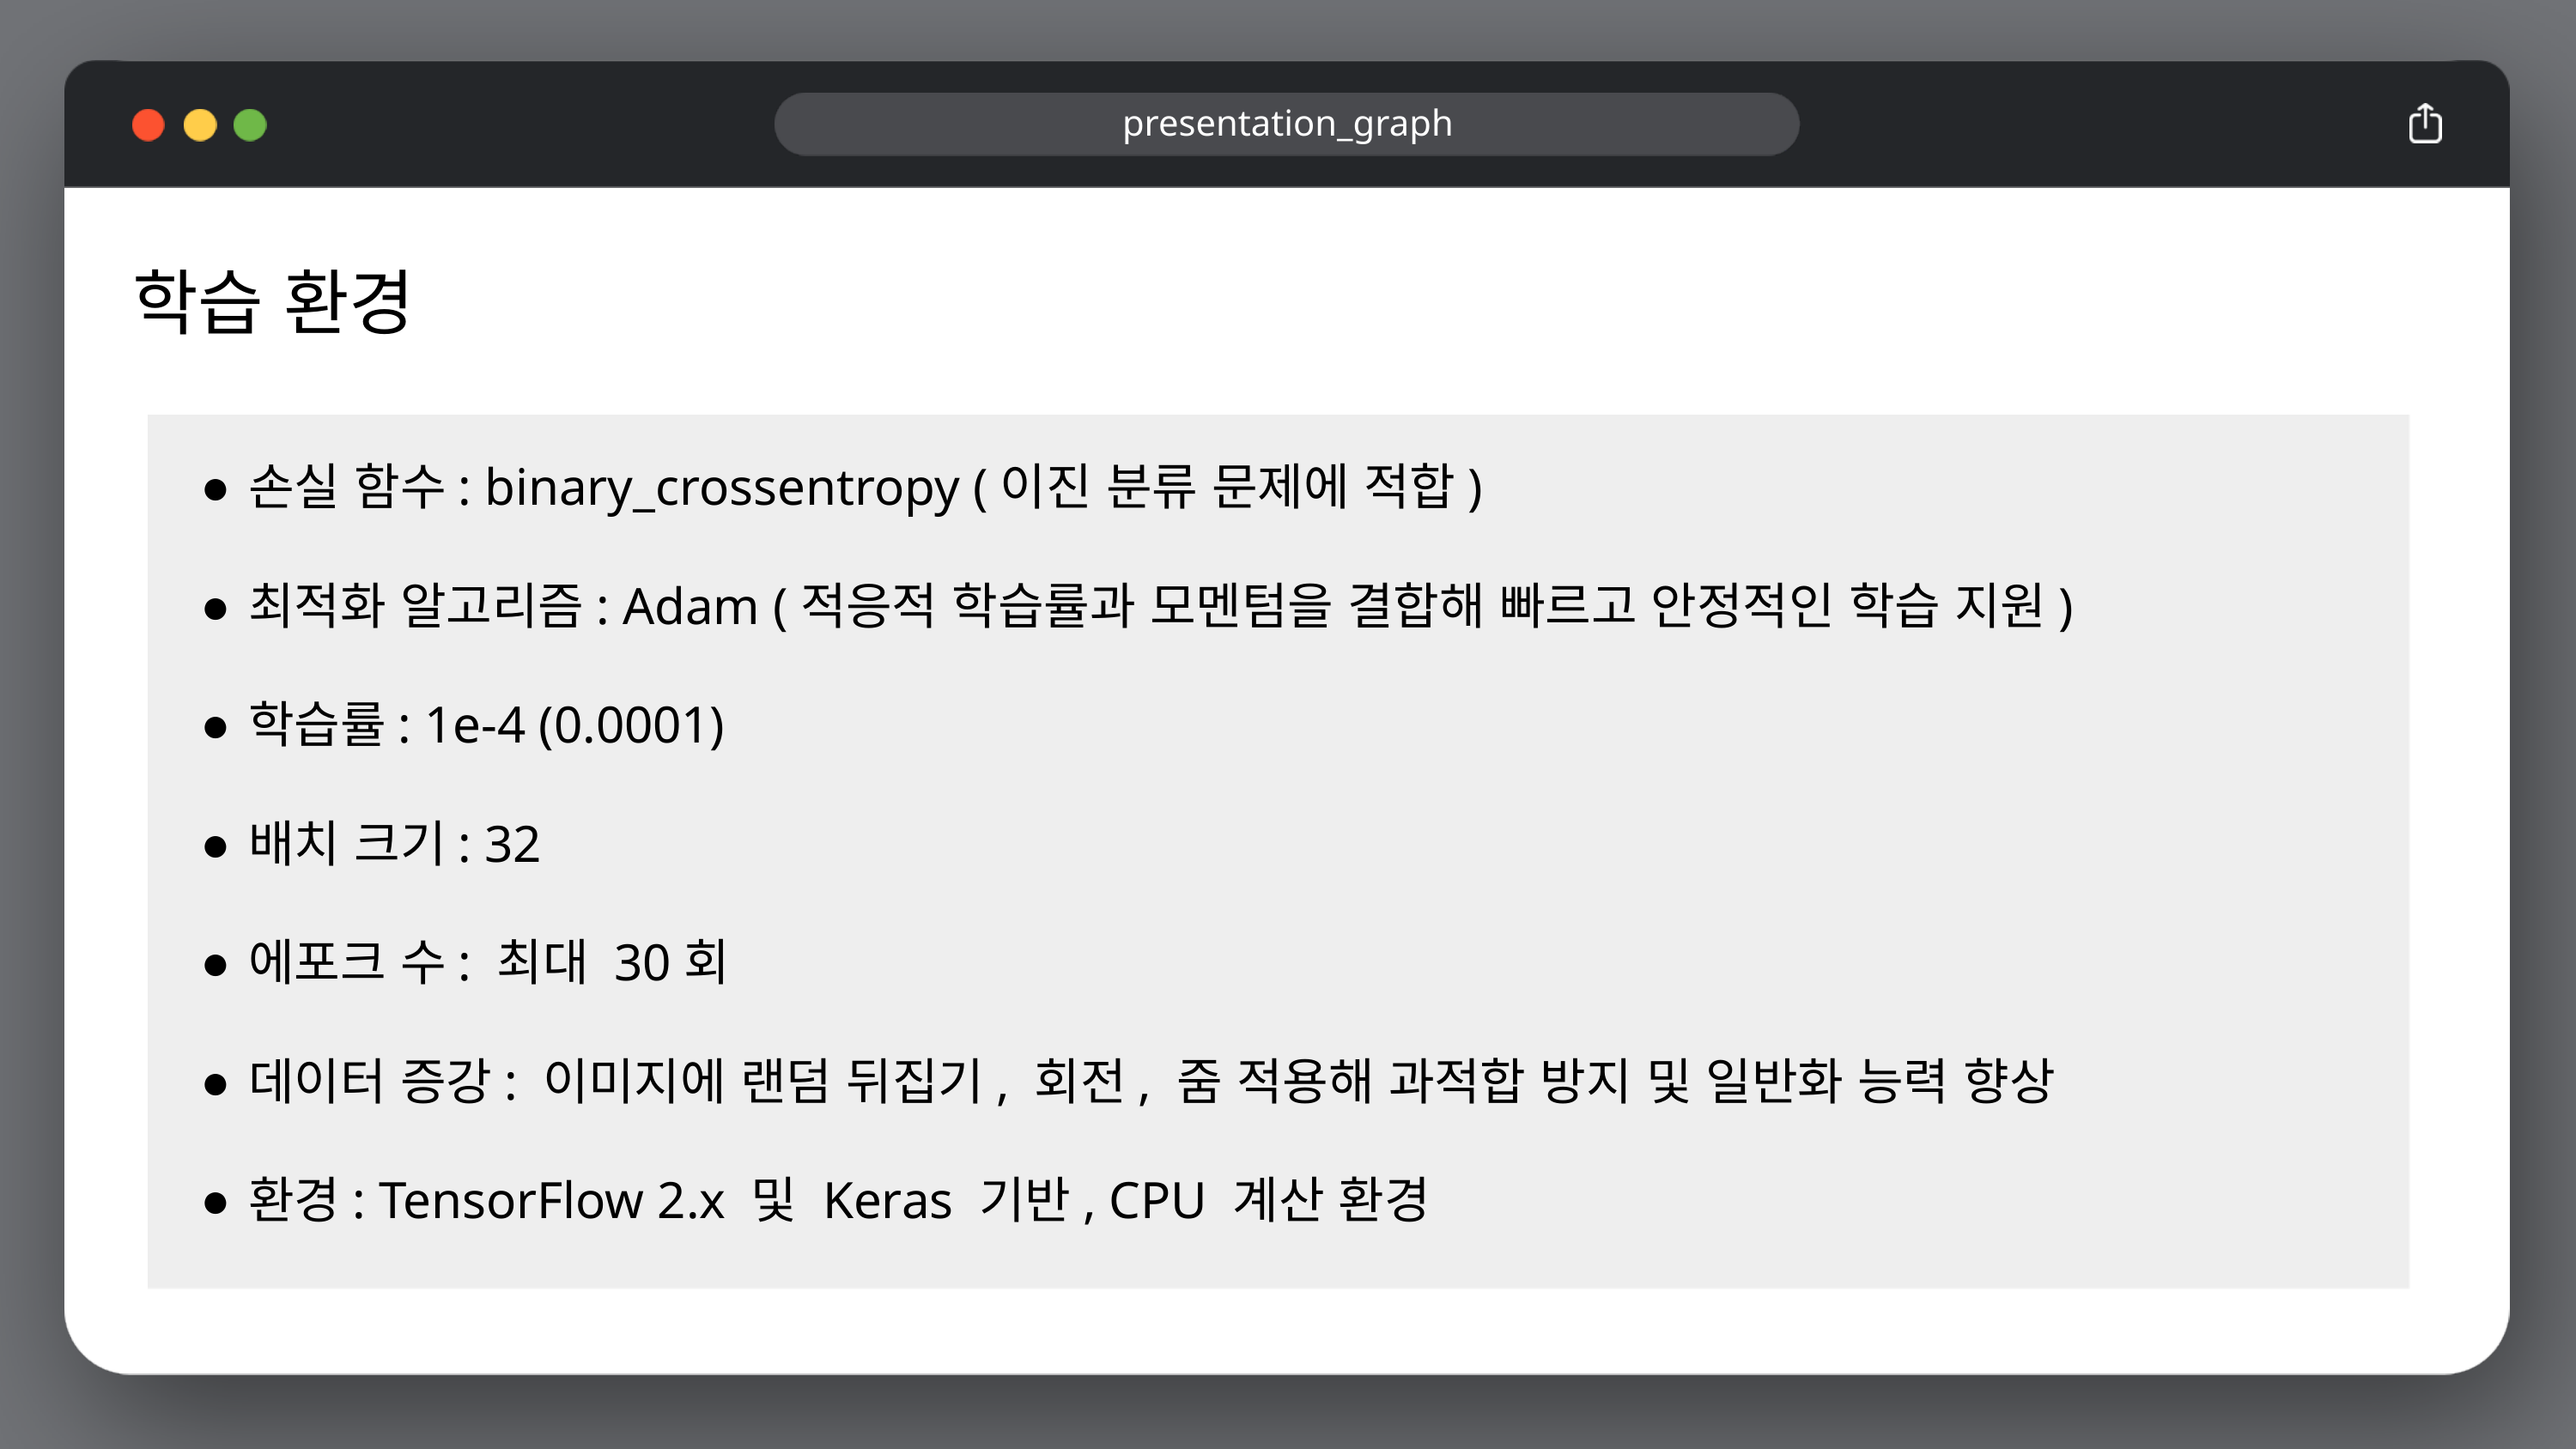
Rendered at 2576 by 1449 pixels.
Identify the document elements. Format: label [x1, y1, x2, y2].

picture [64, 60, 2511, 1376]
